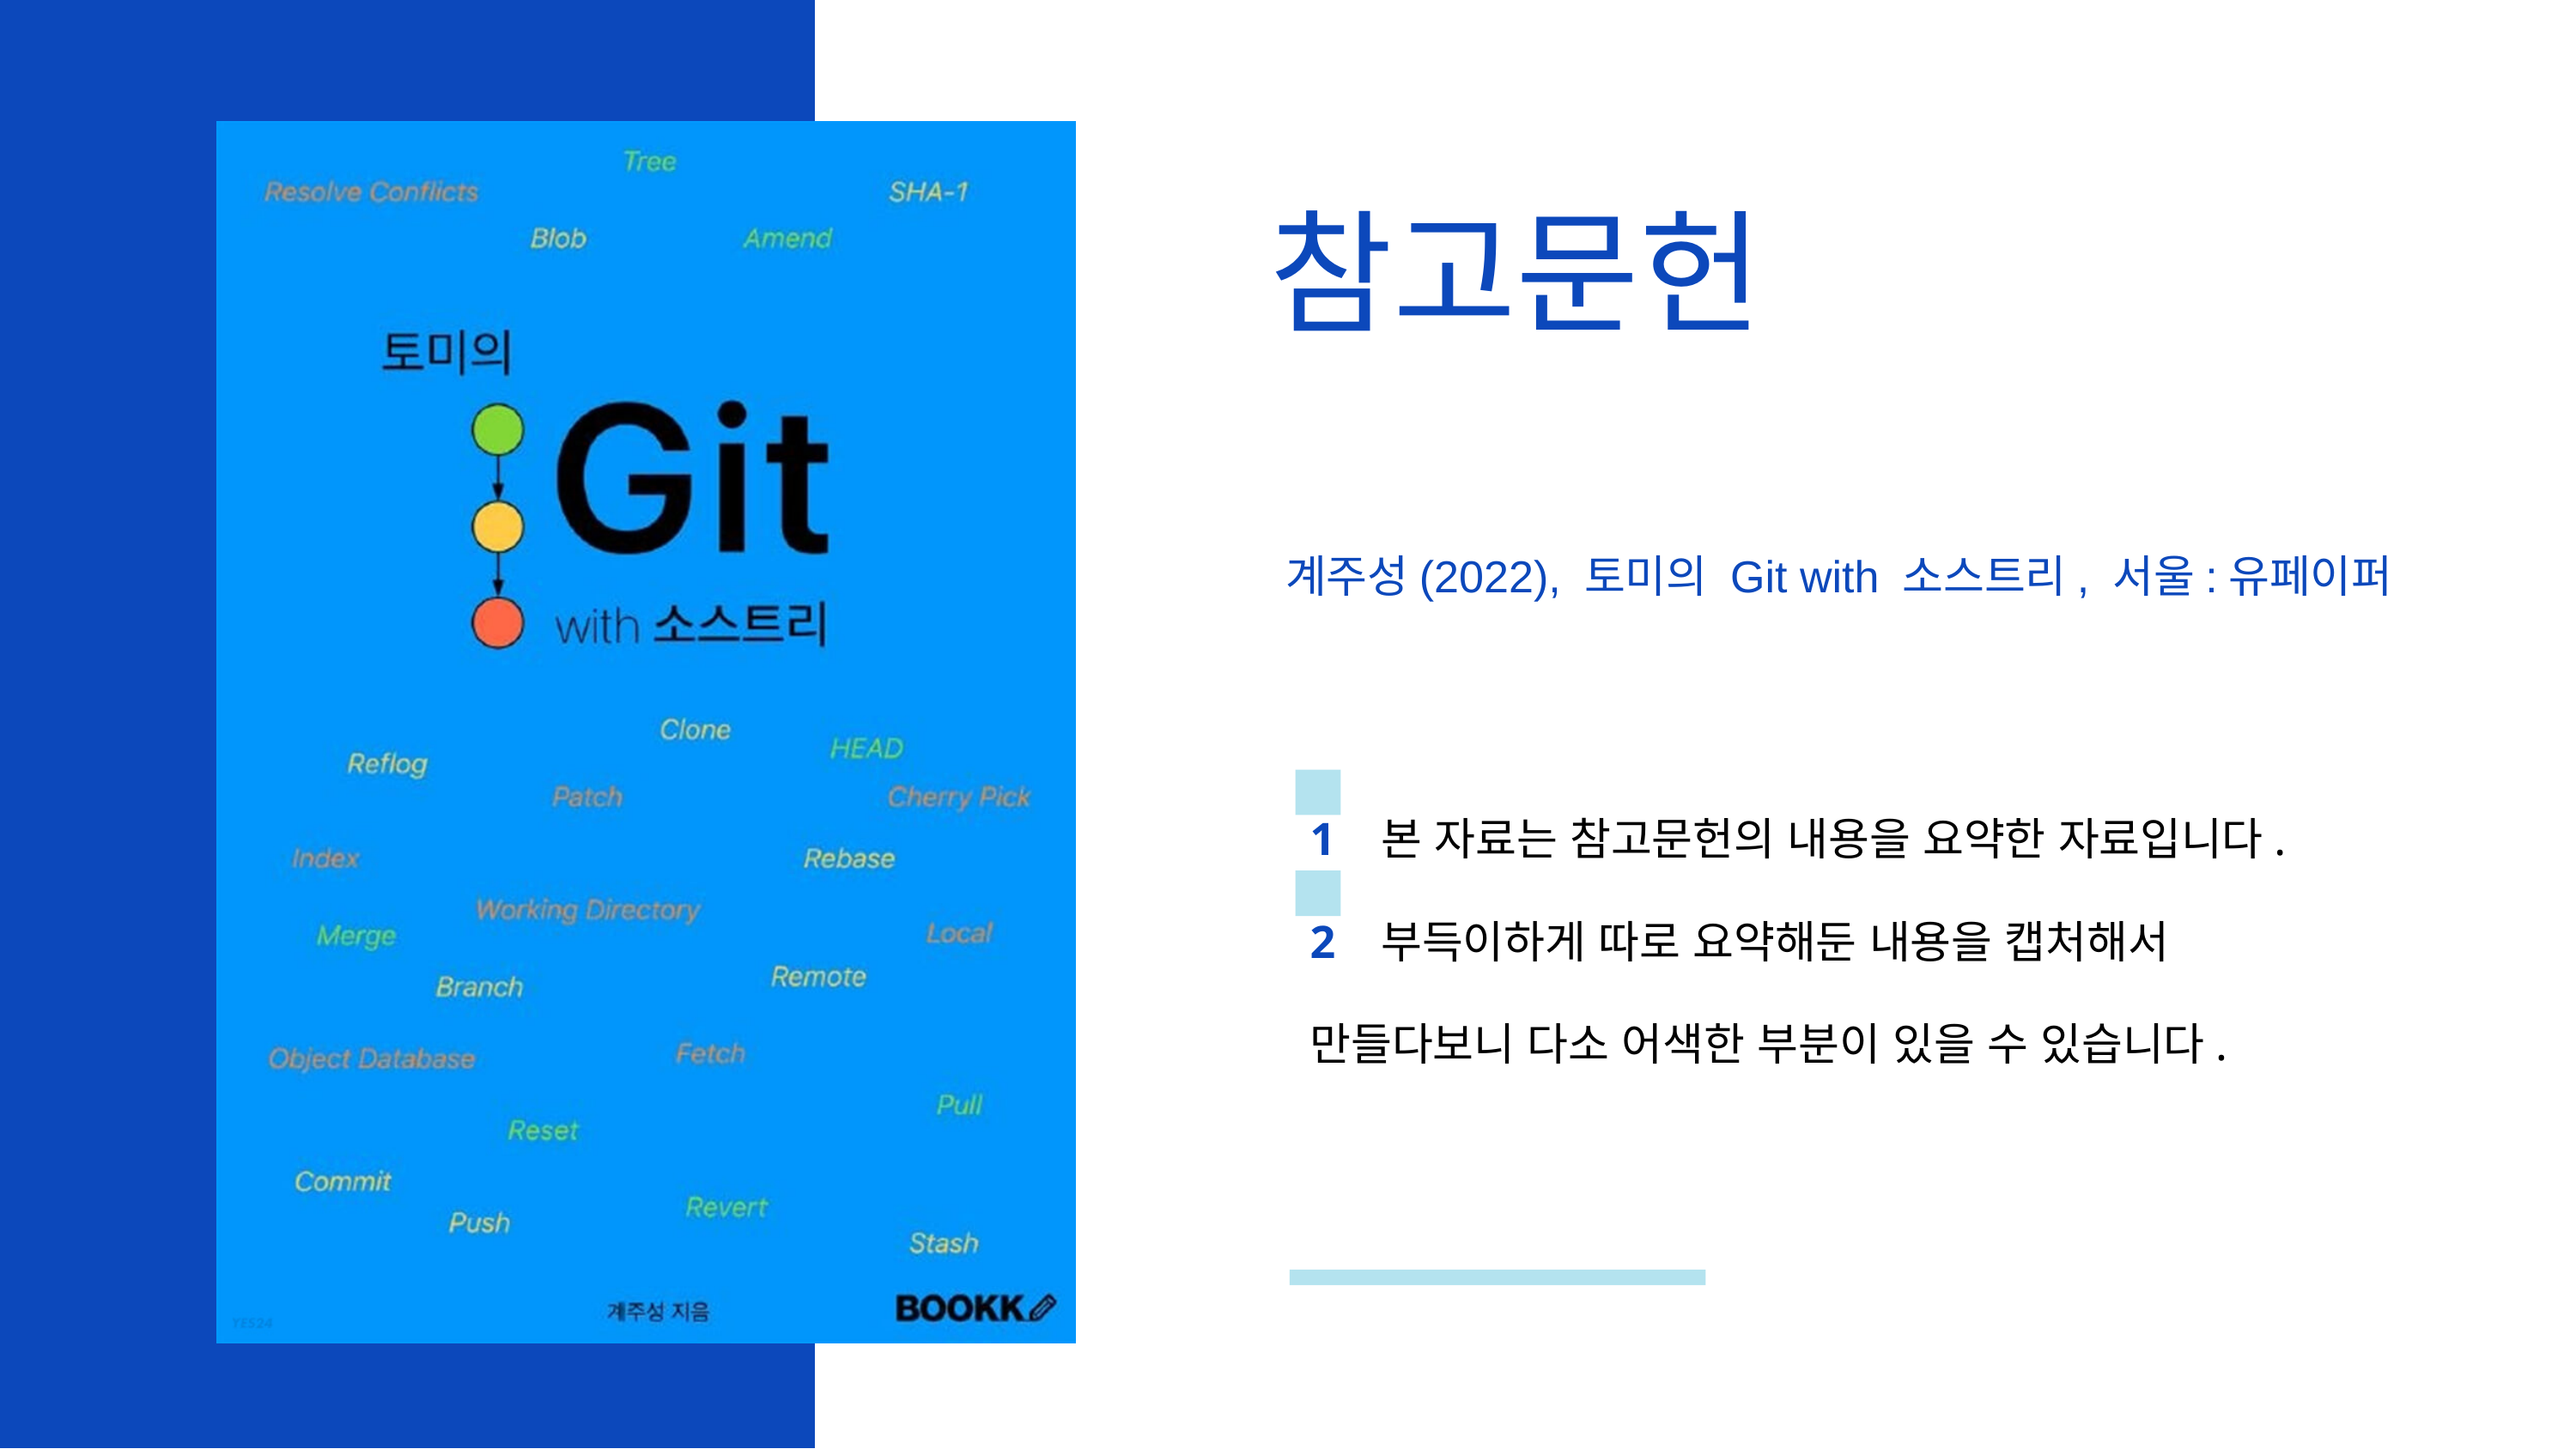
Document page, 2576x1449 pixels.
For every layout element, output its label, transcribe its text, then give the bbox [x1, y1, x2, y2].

text_box 1 본 자료는 참고문헌의 내용을 요약한 자료입니다. 2 부득이하게 따로 요약해둔 내용을 캡처해서 만들다보니 다소 어색한 부분이 있을 수 있습니다. [1309, 761, 2428, 1070]
text_box 계주성(2022), 토미의 Git with 소스트리, 서울:유페이퍼 [1285, 548, 2439, 603]
text_box [0, 0, 815, 1449]
text_box [1295, 870, 1309, 917]
text_box [1295, 769, 1309, 815]
text_box [1289, 1270, 1706, 1286]
picture [216, 120, 1076, 1344]
text_box 참고문헌 [1269, 187, 2491, 349]
